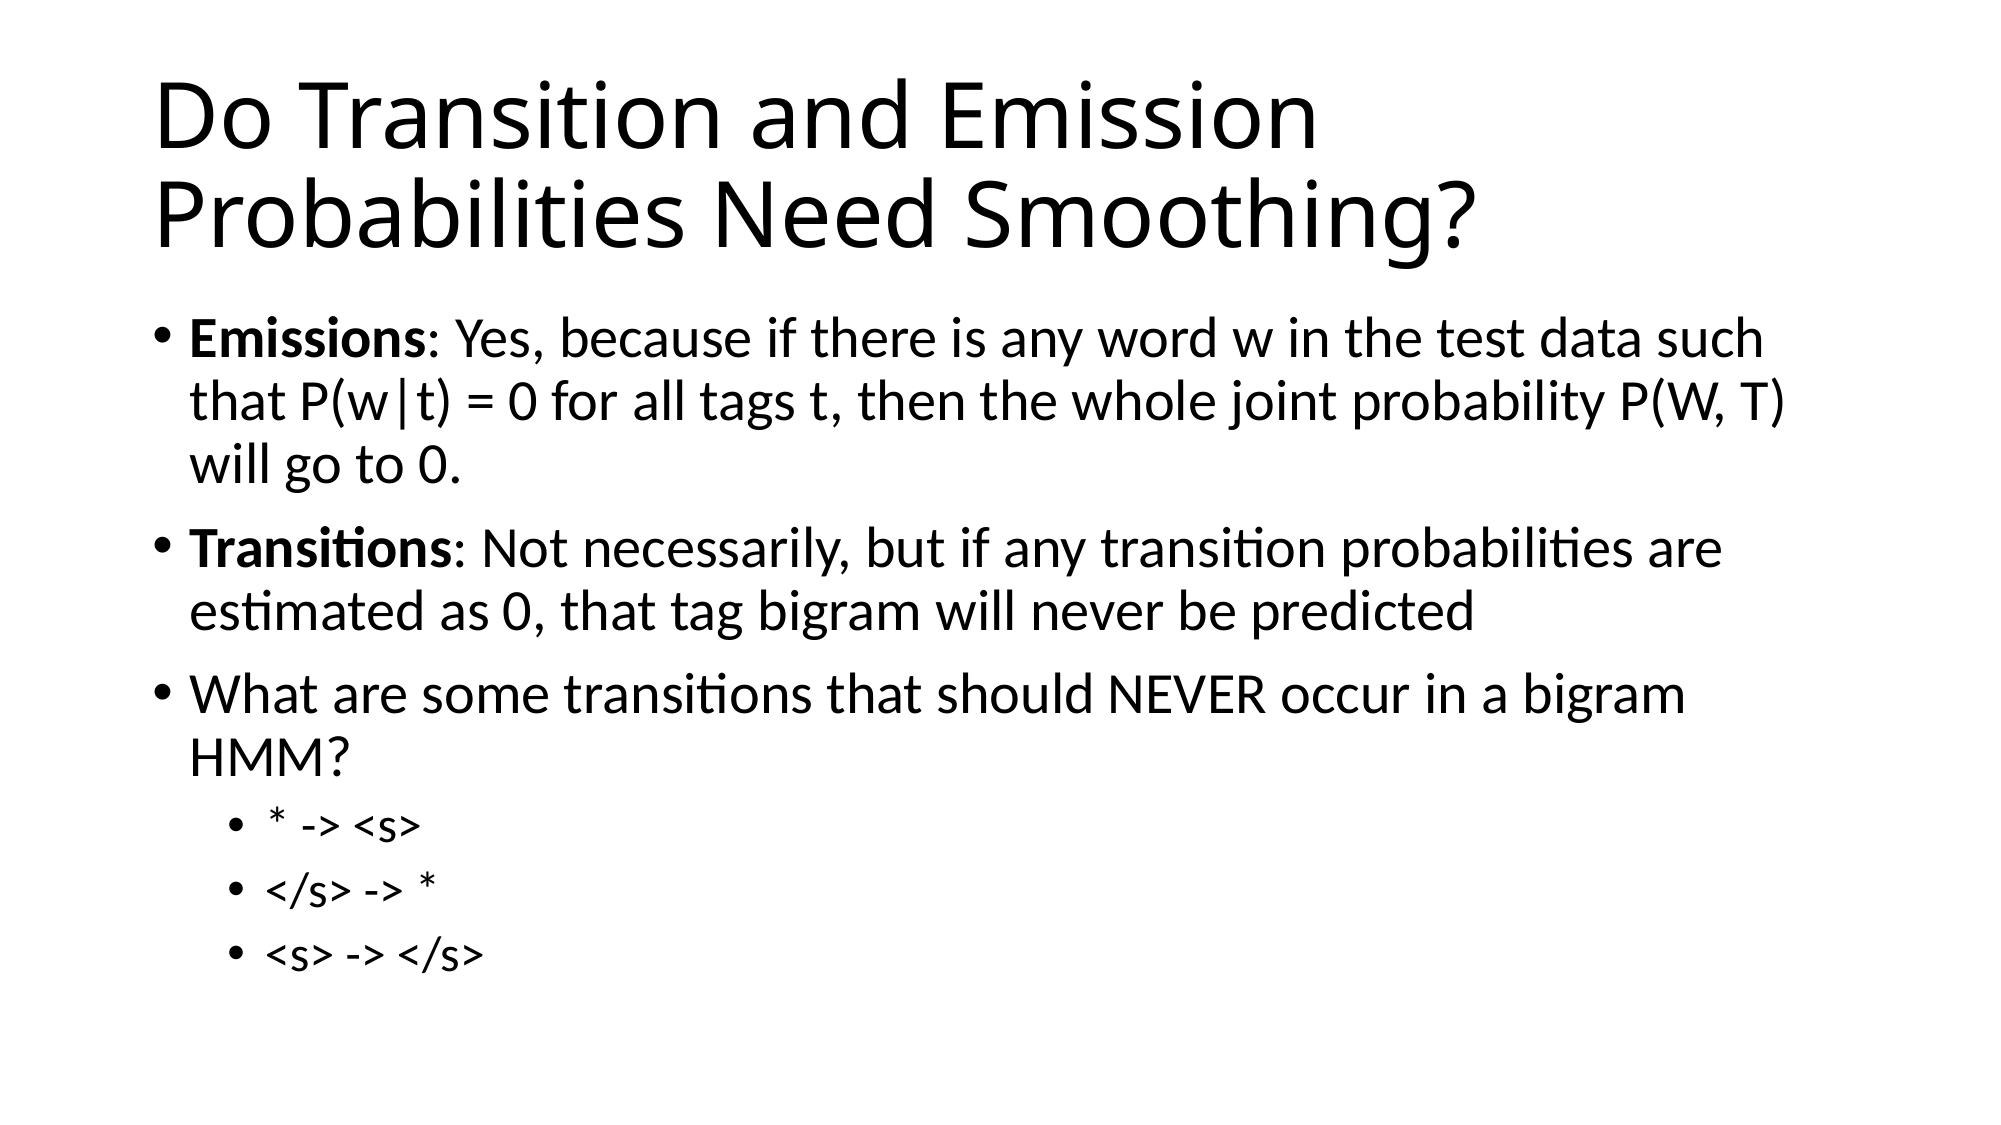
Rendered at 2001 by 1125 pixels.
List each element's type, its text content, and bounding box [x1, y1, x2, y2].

title Do Transition and Emission Probabilities Need Smoothing? [137, 59, 1863, 278]
list Emissions: Yes, because if there is any word w in the test data such that P(w|t) = 0 for all tags t, then the whole joint probability P(W, T) will go to 0. Transitions: Not necessarily, but if any transition probabilities are estimated as 0, that tag bigram will never be predicted What are some transitions that should NEVER occur in a bigram HMM? * -> <s> </s> -> * <s> -> </s> [137, 299, 1863, 1014]
